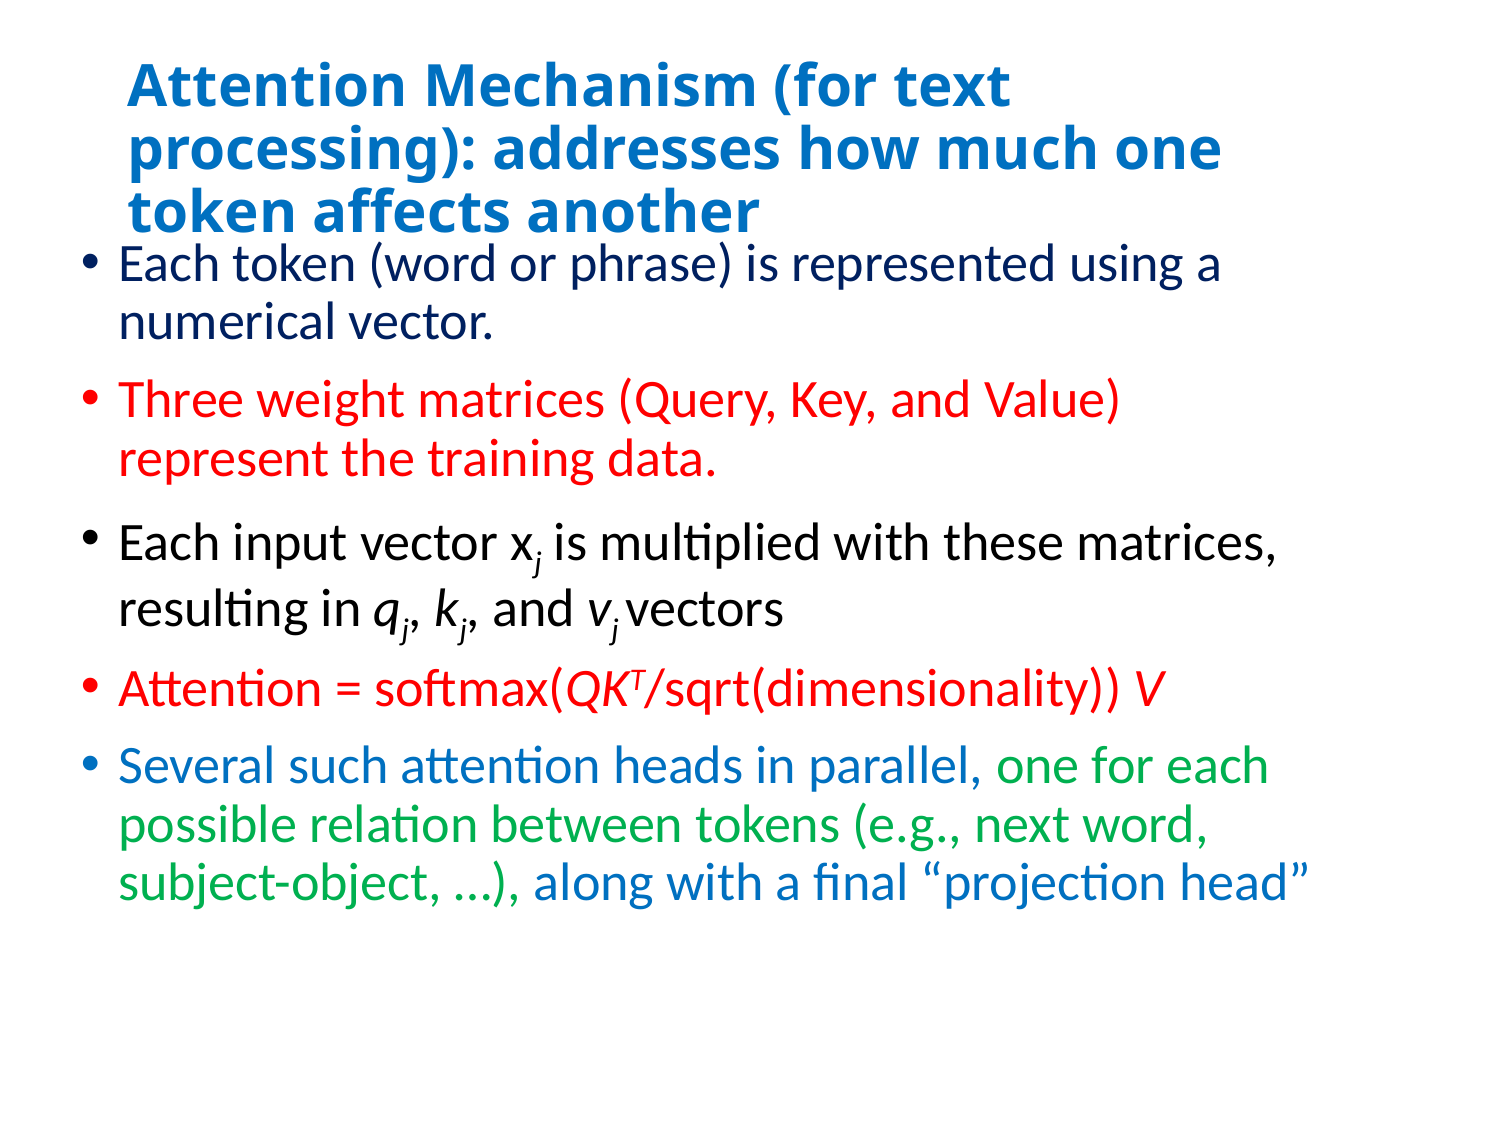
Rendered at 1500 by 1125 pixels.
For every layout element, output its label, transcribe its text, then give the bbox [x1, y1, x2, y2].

title Attention Mechanism (for text processing): addresses how much one token affects another [112, 99, 1388, 202]
list Each token (word or phrase) is represented using a numerical vector. Three weight matrices (Query, Key, and Value) represent the training data. Each input vector xj is multiplied with these matrices, resulting in qj, kj, and vj vectors Attention = softmax(QKT/sqrt(dimensionality)) V Several such attention heads in parallel, one for each possible relation between tokens (e.g., next word, subject-object, …), along with a final “projection head” [65, 227, 1341, 937]
